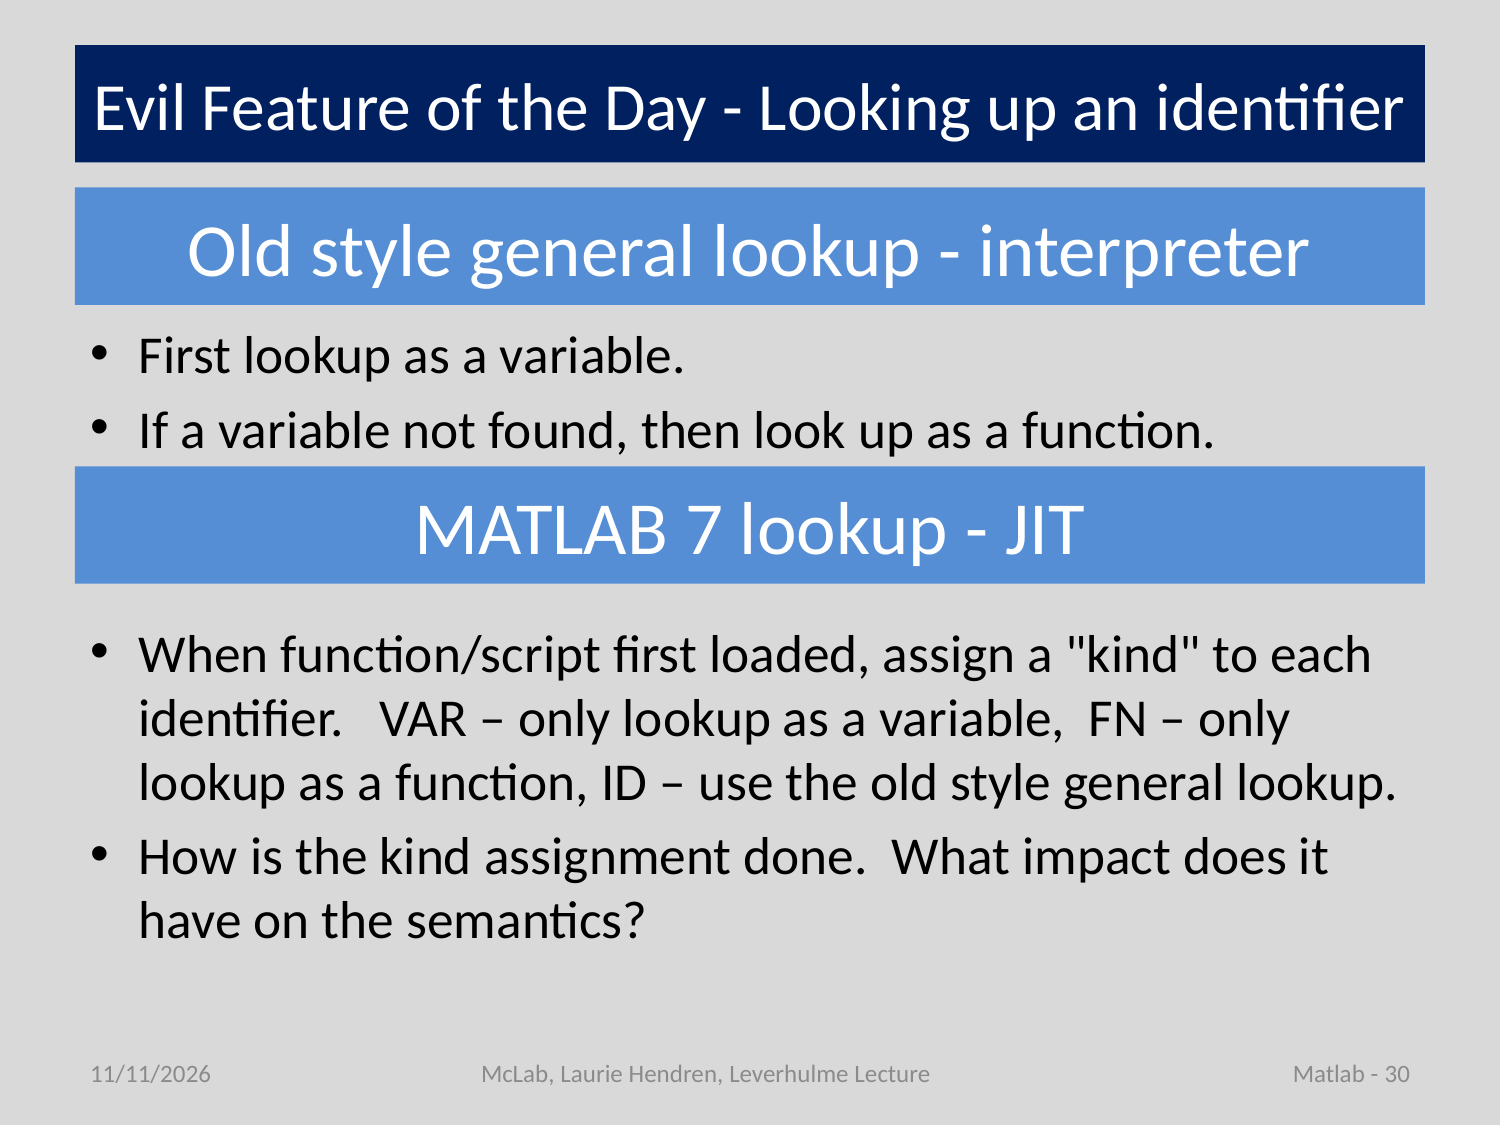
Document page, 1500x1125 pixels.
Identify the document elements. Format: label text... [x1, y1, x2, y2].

list First lookup as a variable. If a variable not found, then look up as a function. When function/script first loaded, assign a "kind" to each identifier. VAR – only lookup as a variable, FN – only lookup as a function, ID – use the old style general lookup. How is the kind assignment done. What impact does it have on the semantics? [75, 584, 1425, 1025]
list First lookup as a variable. If a variable not found, then look up as a function. When function/script first loaded, assign a "kind" to each identifier. VAR – only lookup as a variable, FN – only lookup as a function, ID – use the old style general lookup. How is the kind assignment done. What impact does it have on the semantics? [75, 312, 1425, 466]
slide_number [75, 1042, 250, 1103]
slide_number Matlab - 30 [1262, 1042, 1425, 1103]
title Evil Feature of the Day - Looking up an identifier [75, 45, 1425, 163]
text_box MATLAB 7 lookup - JIT [74, 466, 1425, 584]
text_box Old style general lookup - interpreter [74, 187, 1425, 305]
footer McLab, Laurie Hendren, Leverhulme Lecture [300, 1042, 1113, 1103]
